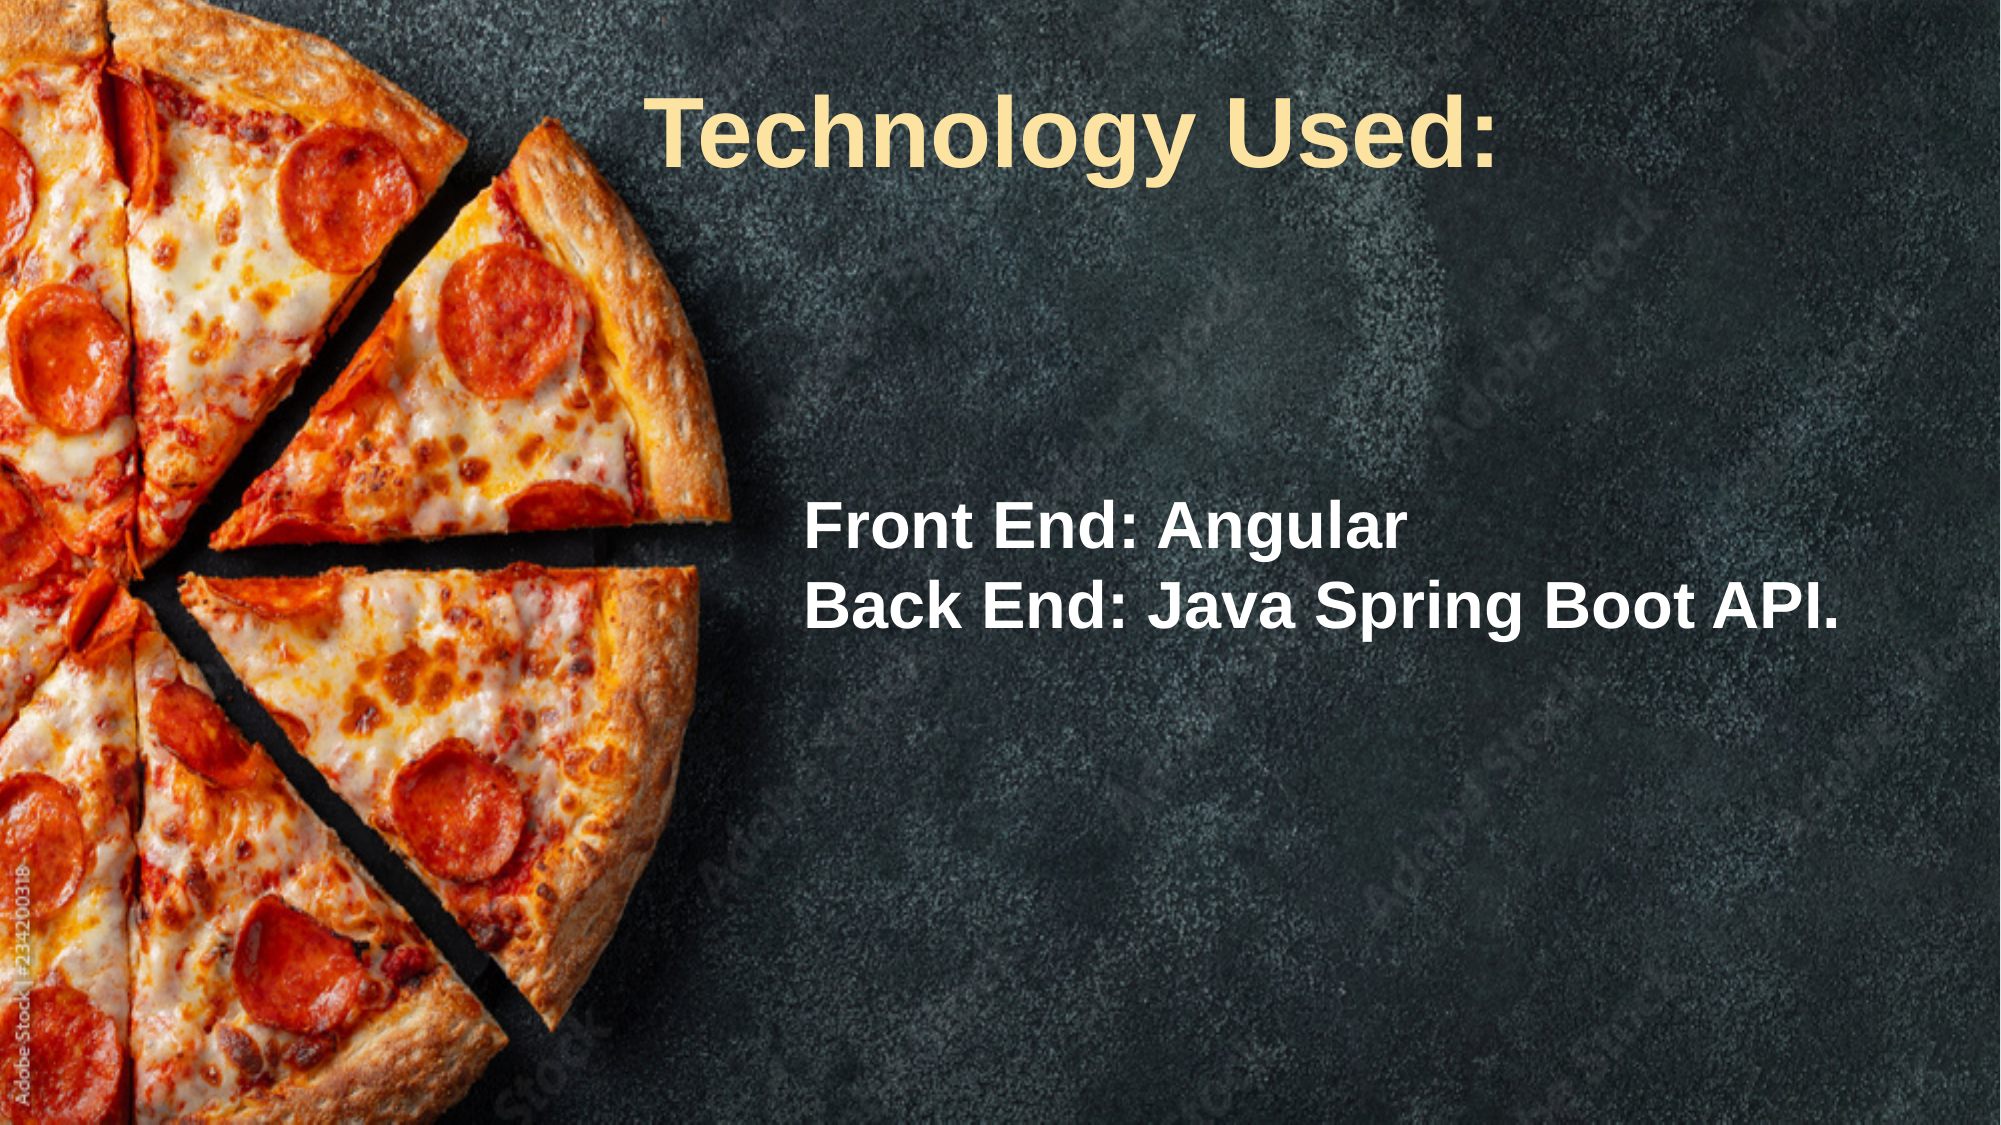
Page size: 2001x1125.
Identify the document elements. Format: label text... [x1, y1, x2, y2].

text_box Front End: Angular Back End: Java Spring Boot API. [788, 474, 1929, 649]
text_box Technology Used: [227, 47, 1607, 198]
picture [0, 0, 2001, 1125]
